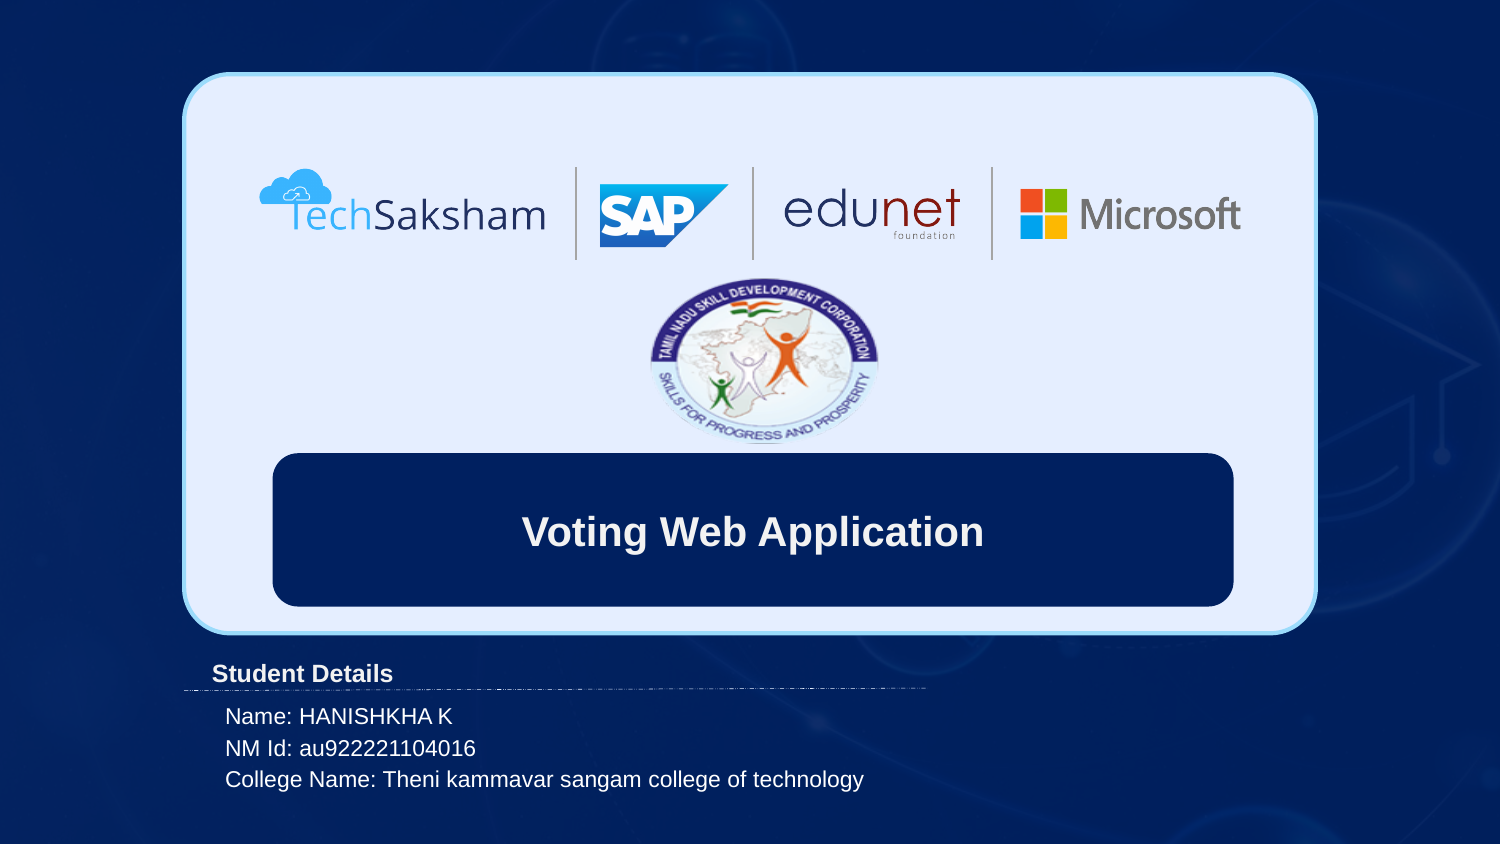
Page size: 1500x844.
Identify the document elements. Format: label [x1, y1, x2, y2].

text_box [183, 687, 928, 691]
picture [645, 273, 883, 447]
text_box [0, 0, 1500, 844]
text_box [253, 160, 1247, 260]
